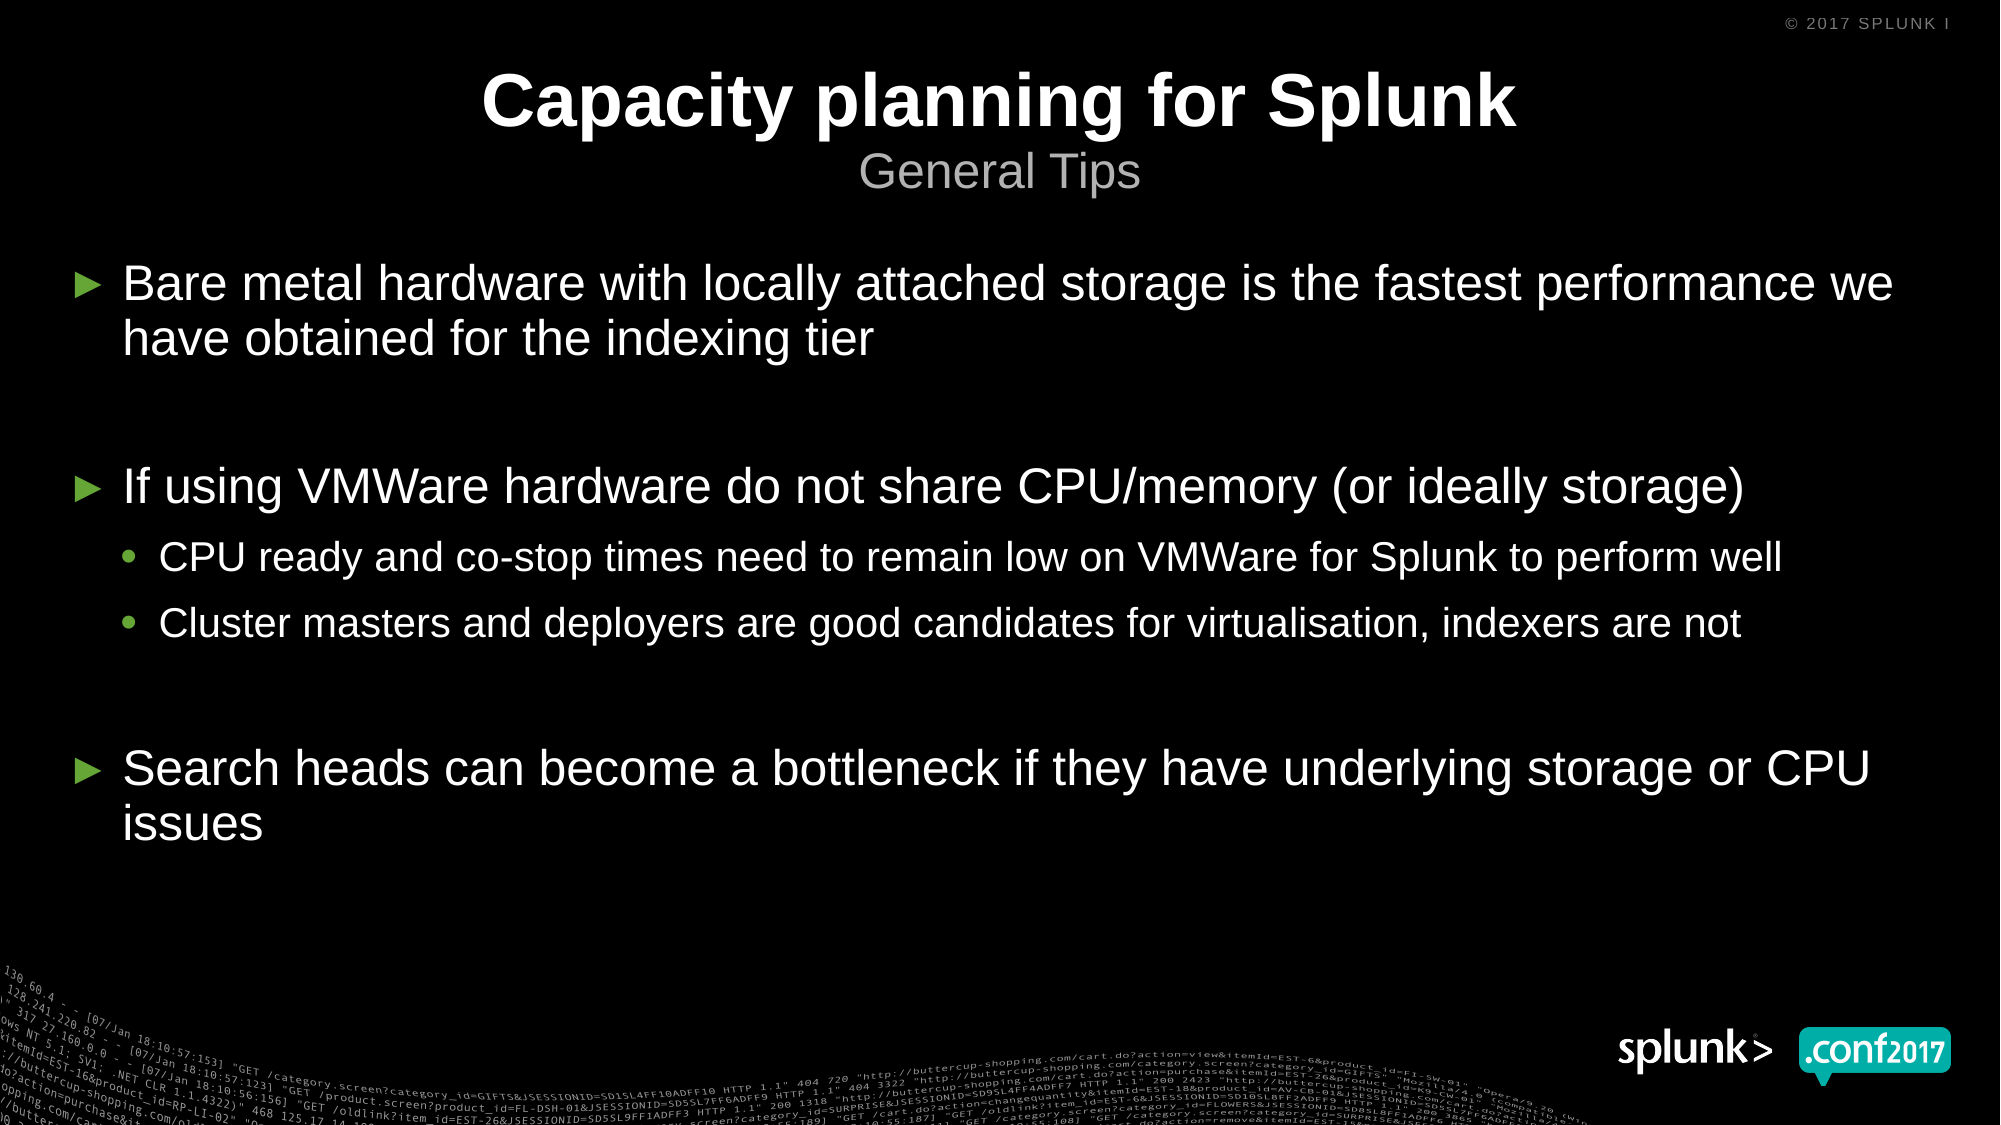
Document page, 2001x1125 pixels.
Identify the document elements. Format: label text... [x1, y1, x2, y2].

picture [0, 0, 2000, 1125]
title Capacity planning for Splunk [74, 50, 1926, 124]
subtitle General Tips [74, 144, 1926, 190]
list Bare metal hardware with locally attached storage is the fastest performance we have obtained for the indexing tier If using VMWare hardware do not share CPU/memory (or ideally storage) CPU ready and co-stop times need to remain low on VMWare for Splunk to perform well Cluster masters and deployers are good candidates for virtualisation, indexers are not Search heads can become a bottleneck if they have underlying storage or CPU issues [74, 226, 1926, 969]
